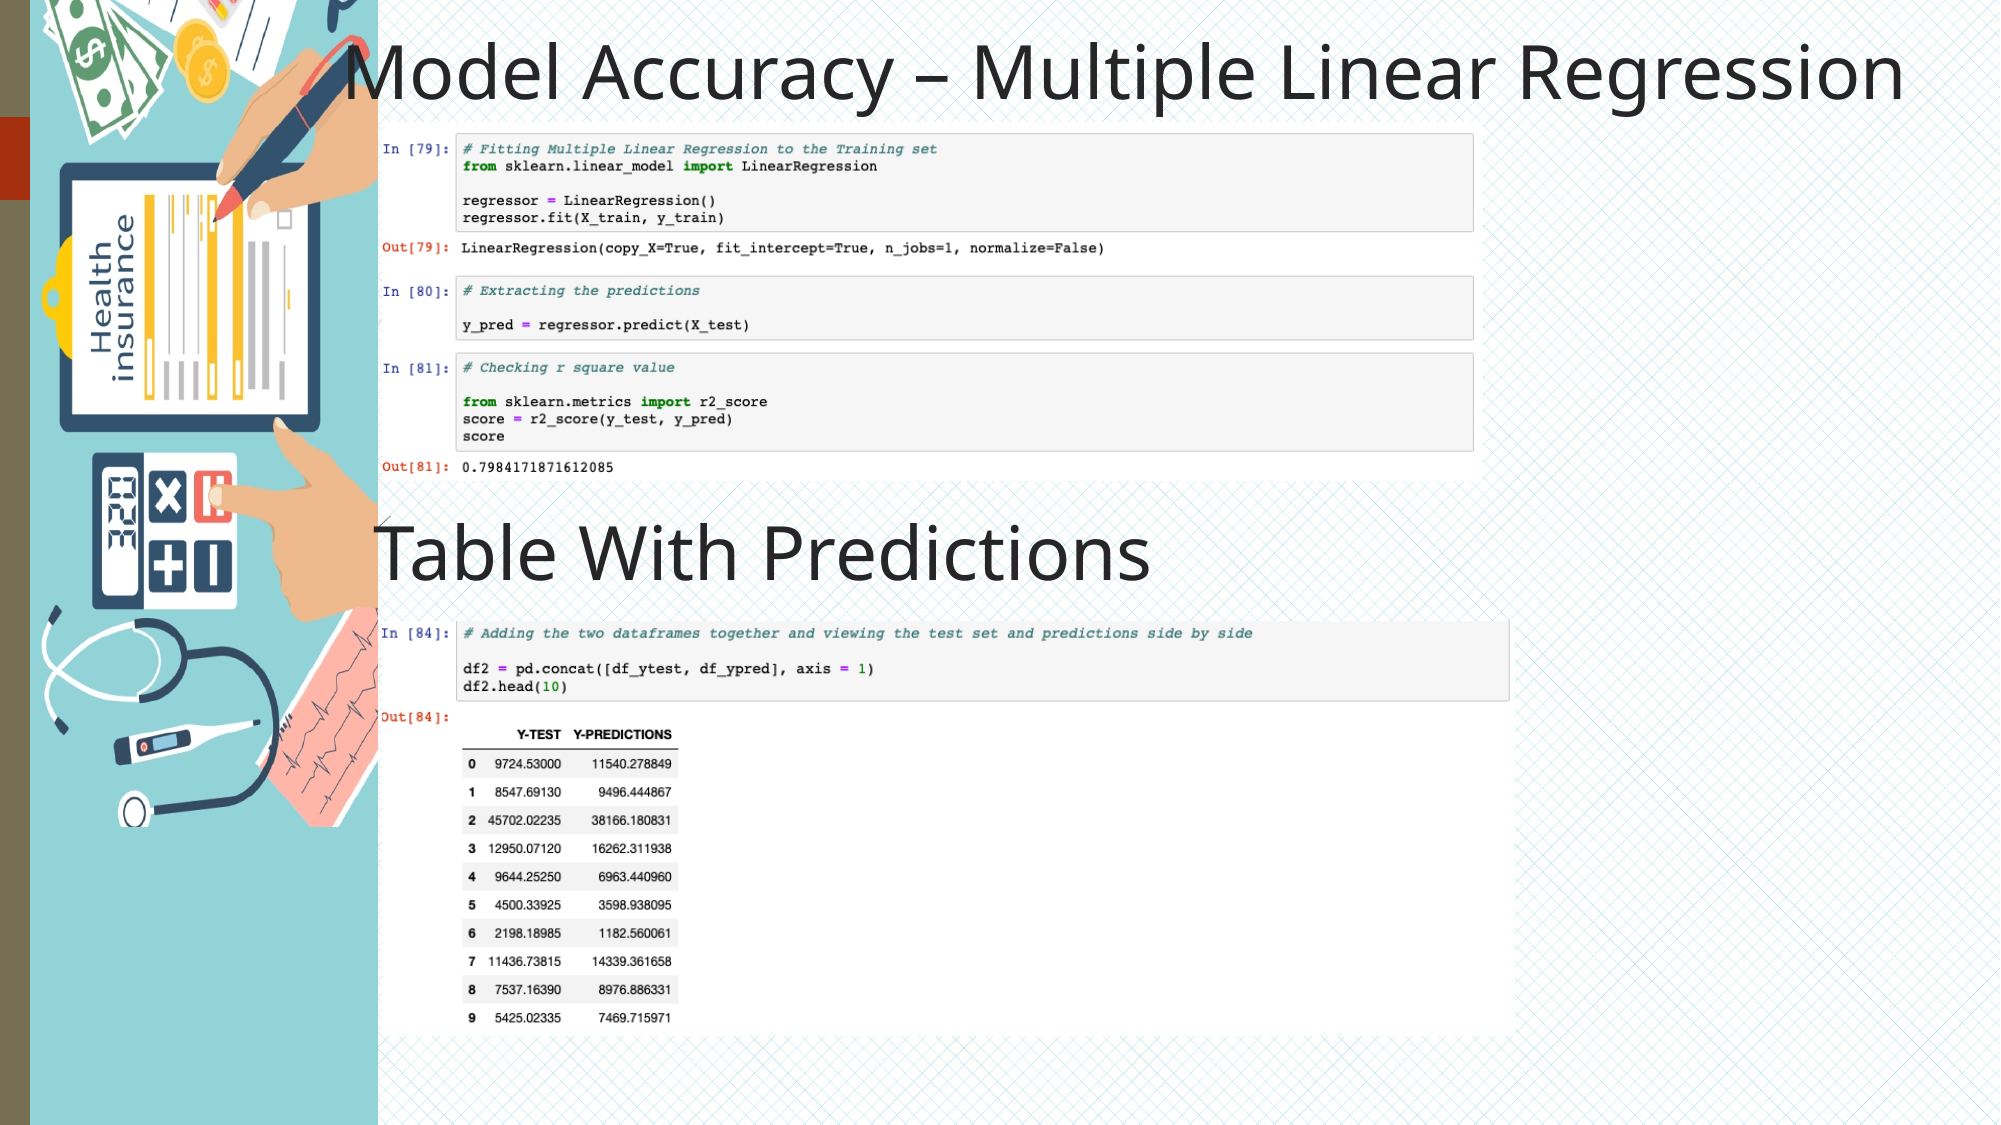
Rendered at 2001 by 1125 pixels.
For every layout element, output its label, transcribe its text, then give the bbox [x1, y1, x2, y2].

picture [381, 621, 1515, 1036]
title Model Accuracy – Multiple Linear Regression [326, 17, 2000, 228]
picture [30, 0, 378, 1125]
picture [381, 122, 1484, 481]
text_box Table With Predictions [358, 498, 2000, 709]
